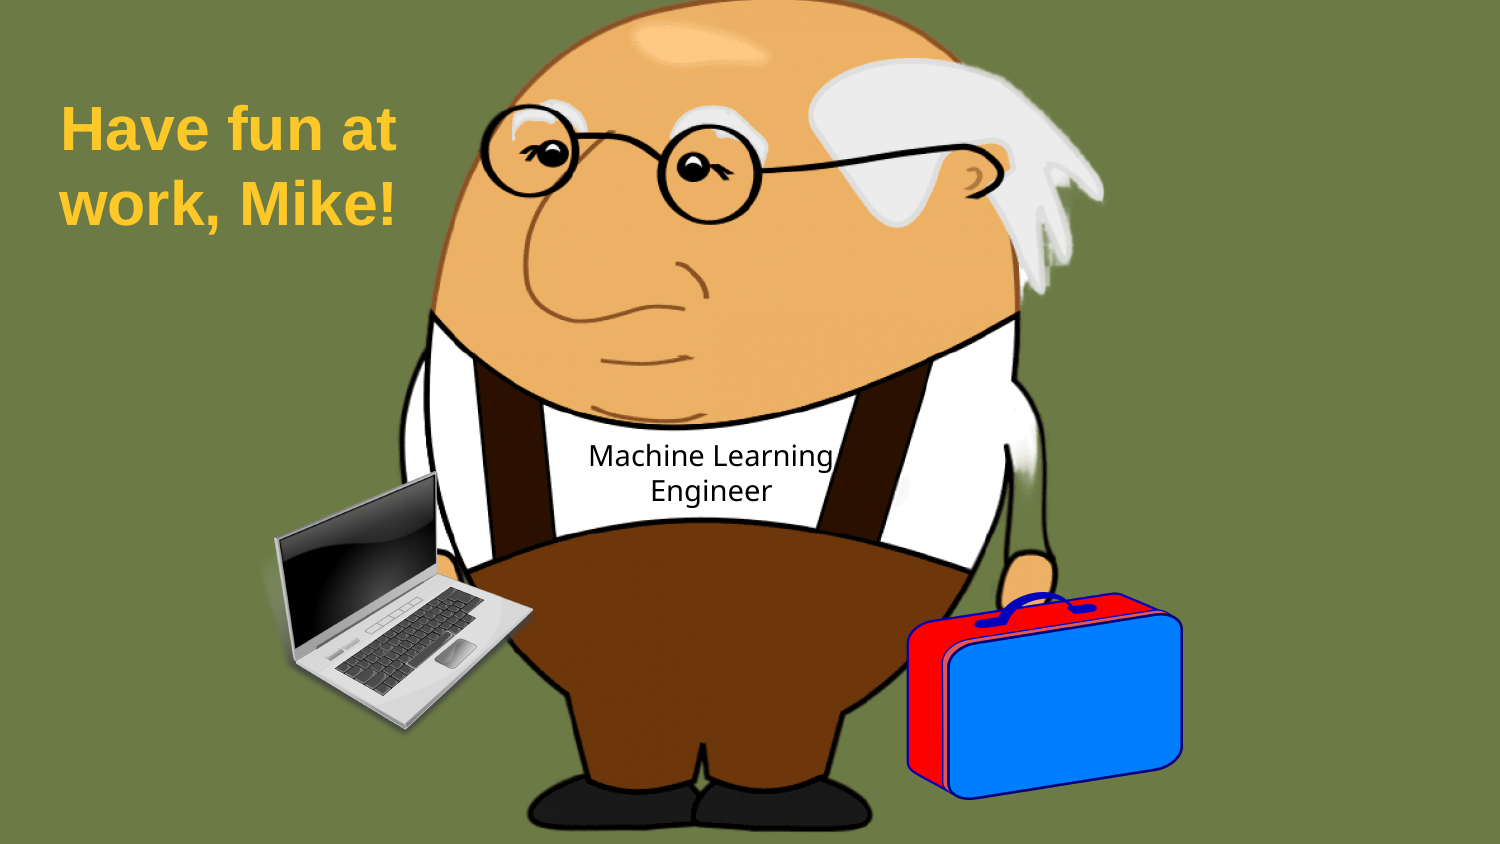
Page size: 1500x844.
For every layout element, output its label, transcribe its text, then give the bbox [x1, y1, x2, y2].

text_box Have fun at work, Mike! [19, 72, 332, 253]
picture [252, 0, 1183, 835]
